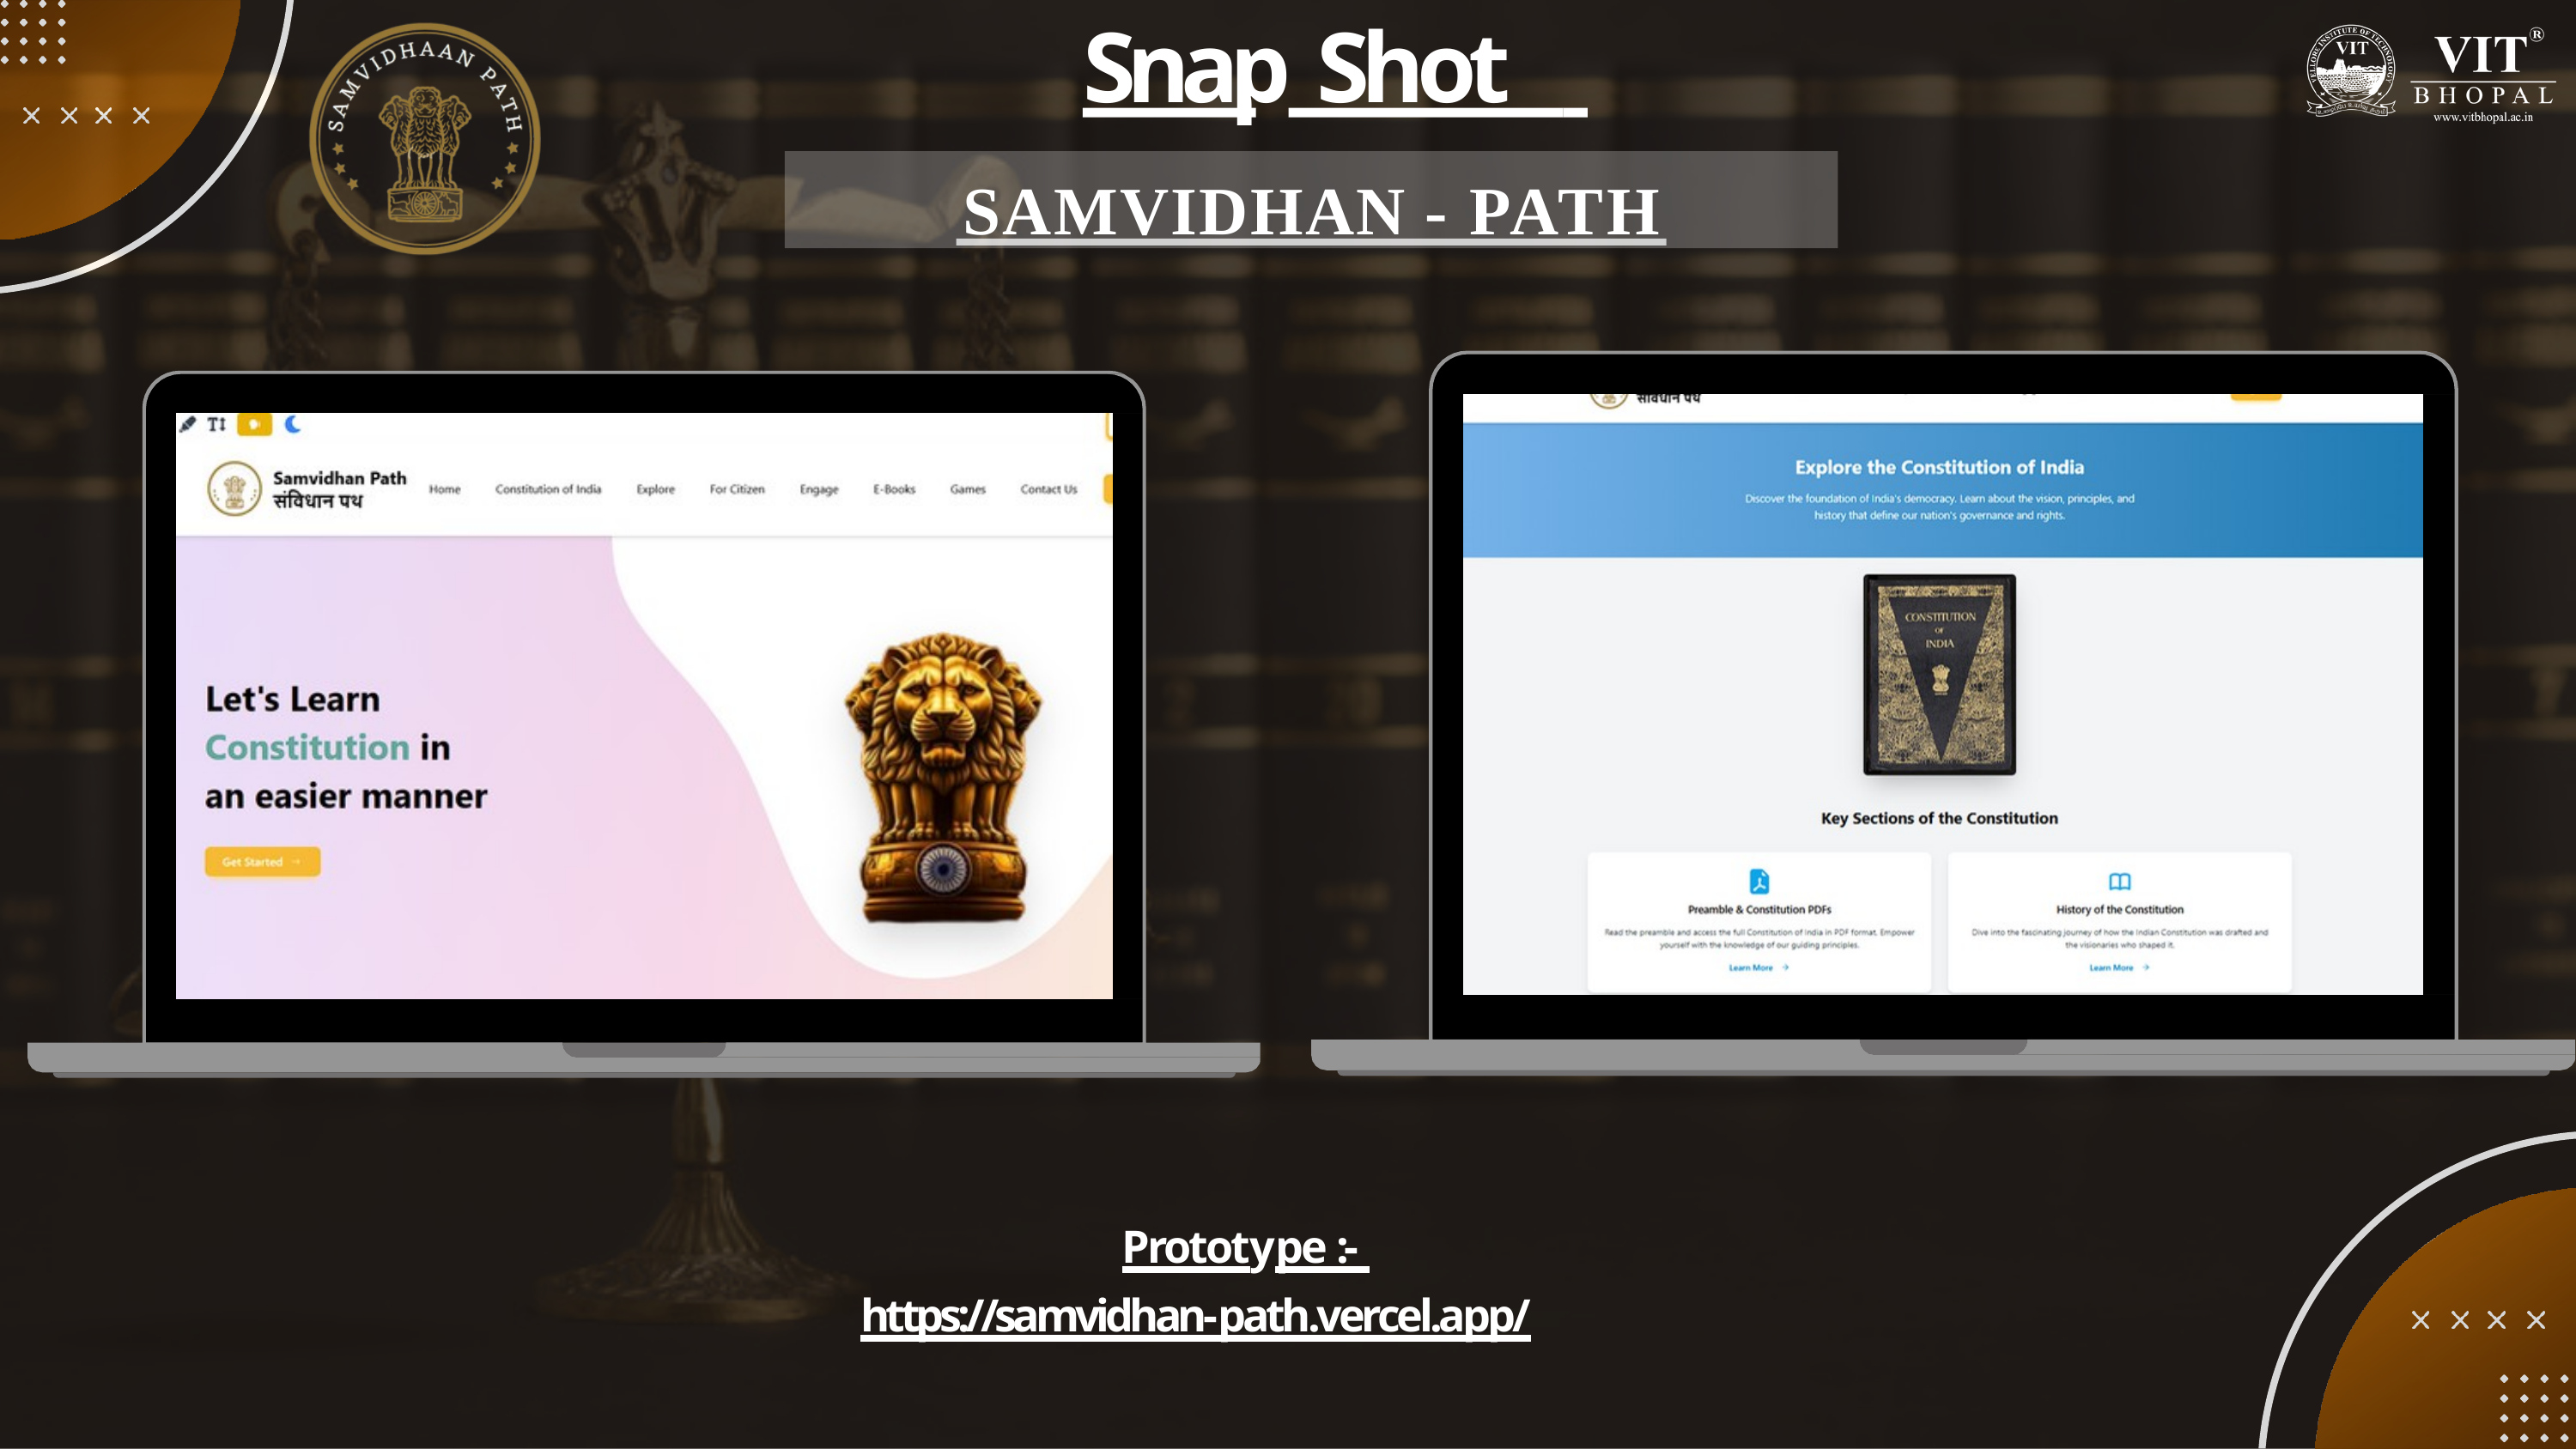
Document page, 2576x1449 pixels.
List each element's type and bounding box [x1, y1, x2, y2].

text_box [27, 20, 2576, 1078]
text_box [0, 0, 2576, 1449]
